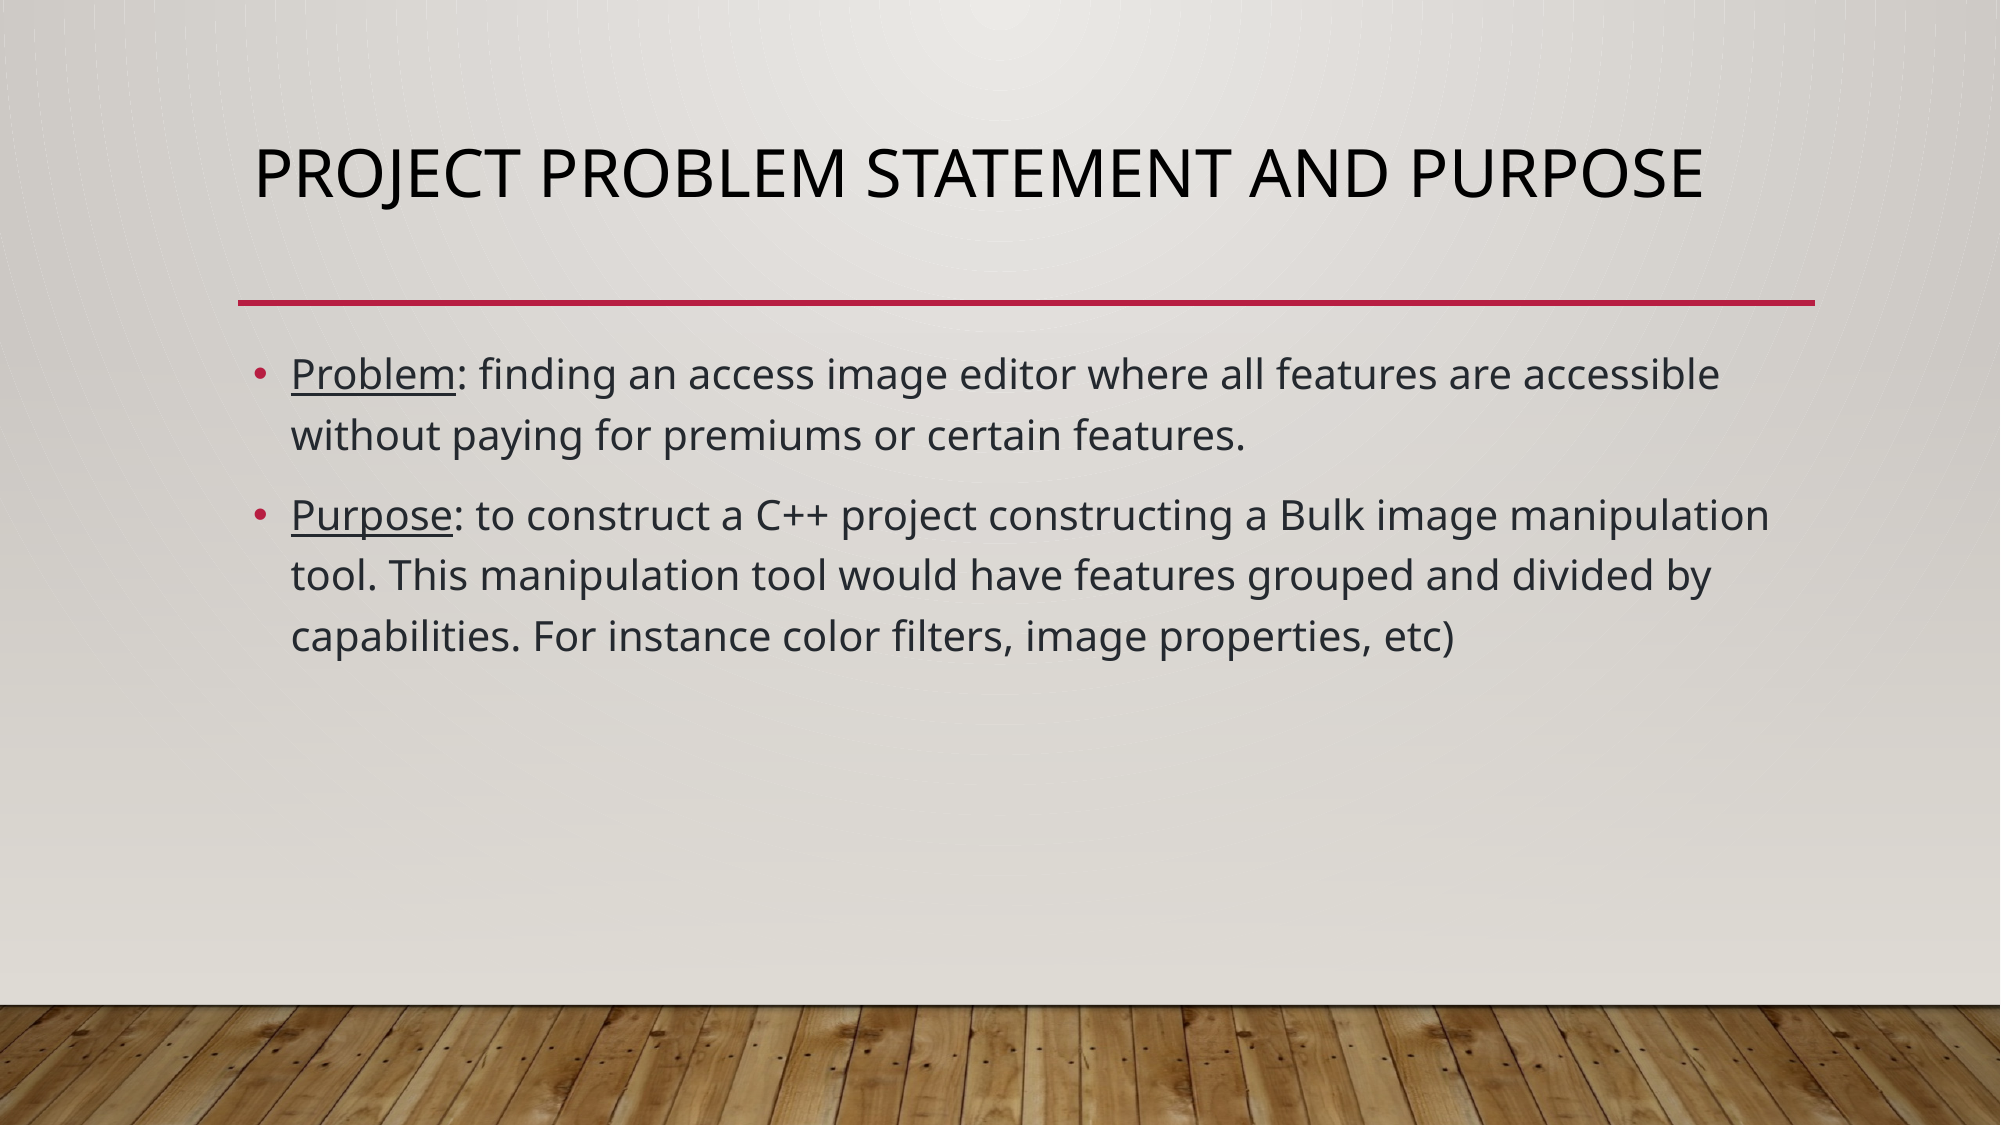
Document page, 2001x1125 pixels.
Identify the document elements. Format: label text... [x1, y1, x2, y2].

list Problem: finding an access image editor where all features are accessible without paying for premiums or certain features. Purpose: to construct a C++ project constructing a Bulk image manipulation tool. This manipulation tool would have features grouped and divided by capabilities. For instance color filters, image properties, etc) [238, 330, 1814, 949]
title Project Problem Statement and purpose [238, 131, 1814, 305]
picture [0, 1005, 2000, 1125]
